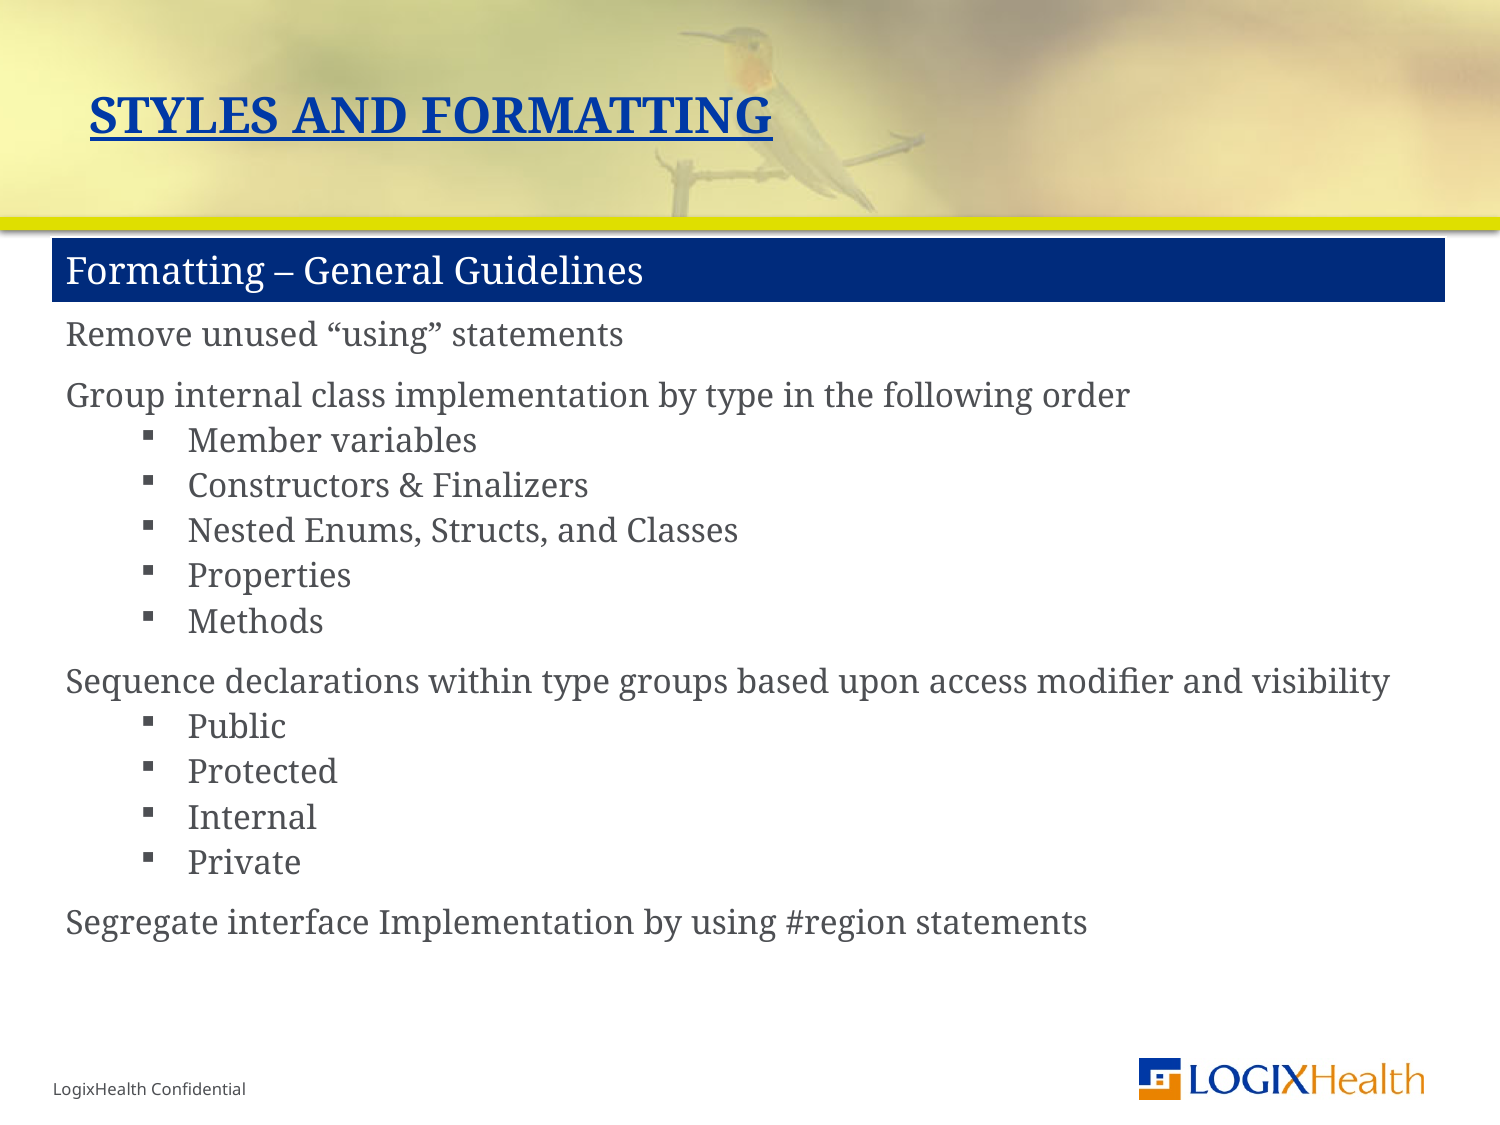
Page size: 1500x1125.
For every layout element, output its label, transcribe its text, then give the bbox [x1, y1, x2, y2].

table_header Formatting – General Guidelines [52, 238, 1445, 302]
picture [0, 0, 1500, 217]
table_cell Remove unused “using” statements [52, 304, 1445, 363]
table_cell Sequence declarations within type groups based upon access modifier and visibility Public Protected Internal Private [52, 651, 1445, 891]
picture [1139, 1058, 1424, 1100]
title Styles and Formatting [75, 75, 1424, 147]
table_cell Group internal class implementation by type in the following order Member variables Constructors & Finalizers Nested Enums, Structs, and Classes Properties Methods [52, 365, 1445, 650]
table_cell Segregate interface Implementation by using #region statements [52, 893, 1445, 952]
